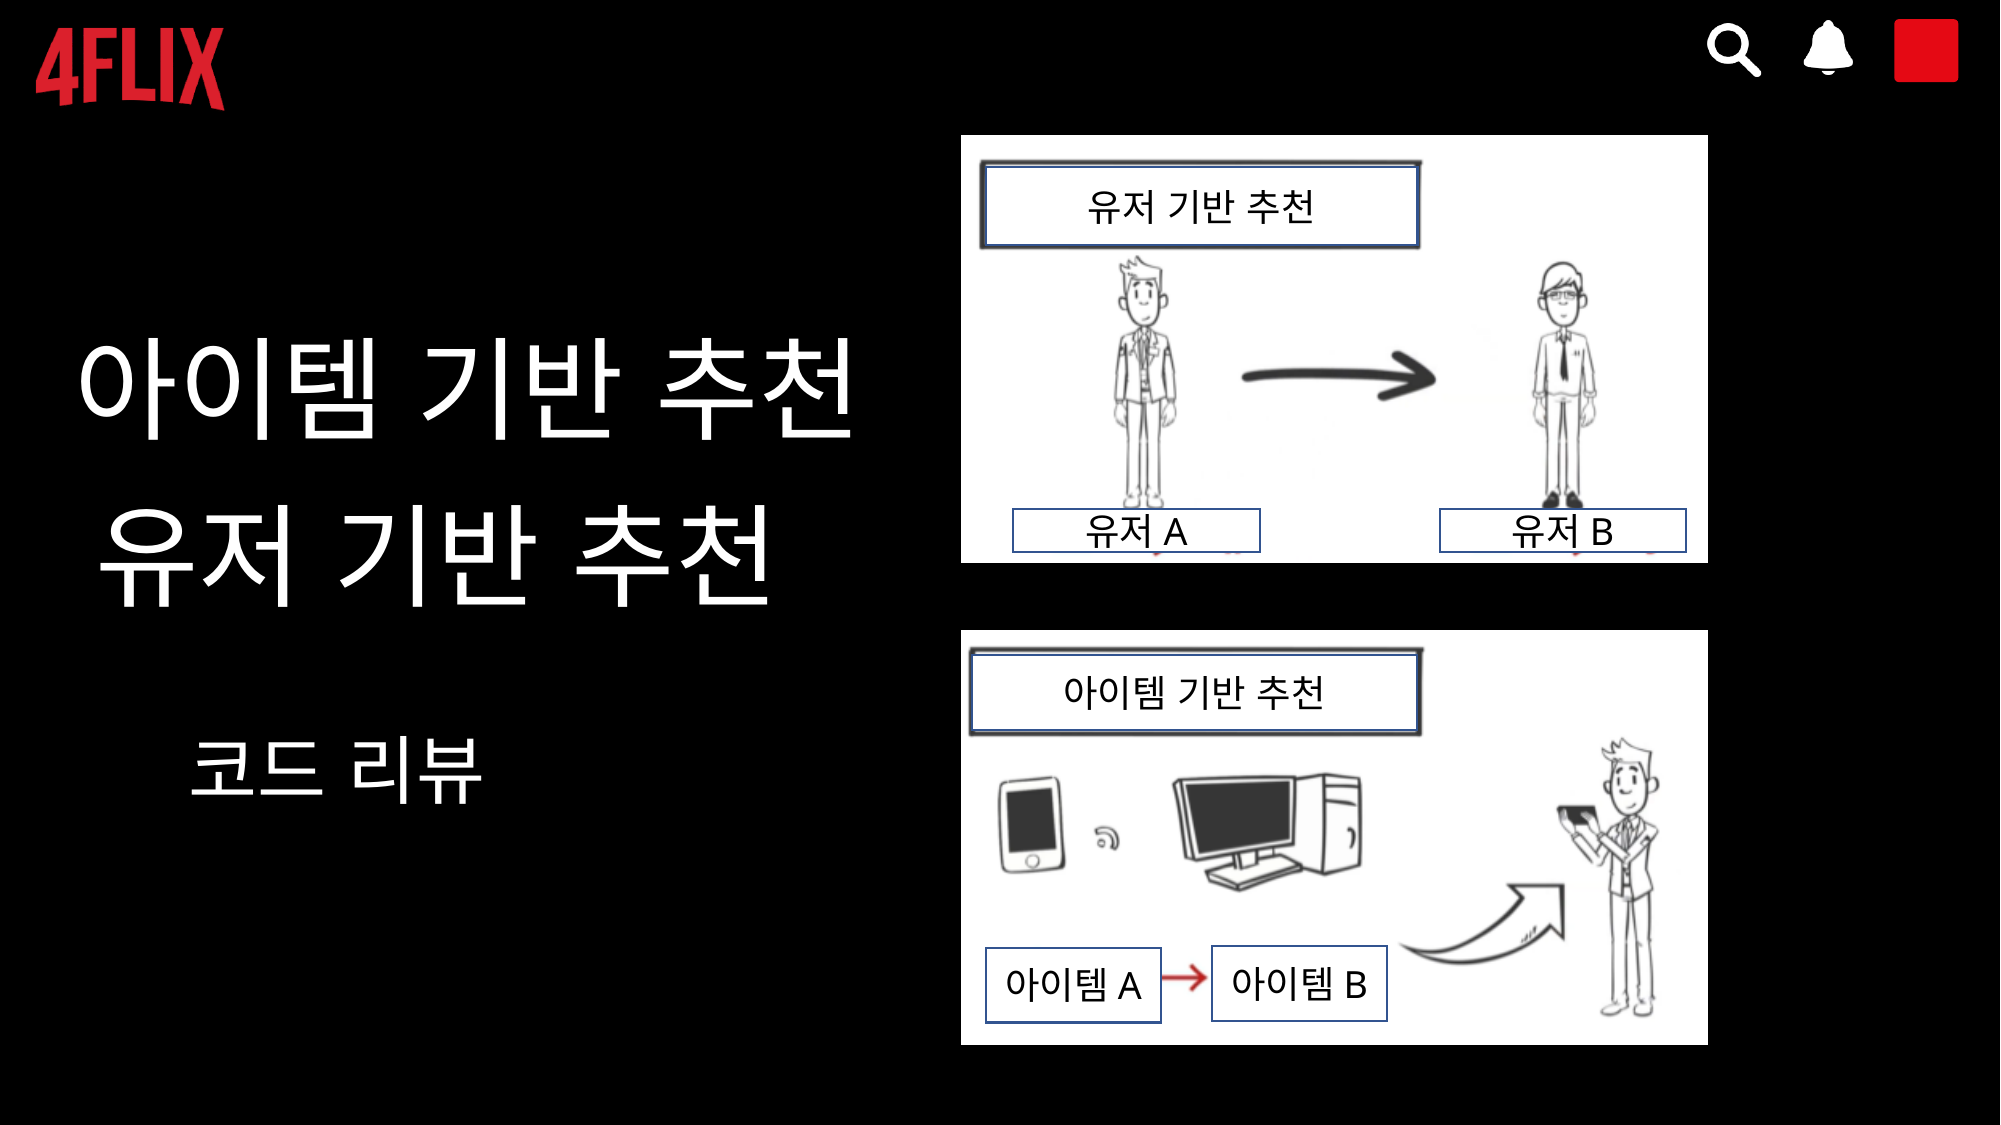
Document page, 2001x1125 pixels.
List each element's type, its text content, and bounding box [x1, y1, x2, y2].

text_box 코드 리뷰 [80, 716, 595, 822]
picture [1801, 20, 1855, 75]
text_box 유저 기반 추천 [80, 478, 903, 629]
text_box 아이템 기반 추천 [60, 311, 925, 462]
picture [960, 630, 1708, 1045]
picture [29, 21, 231, 119]
text_box [1893, 18, 1960, 84]
picture [1707, 23, 1762, 77]
picture [960, 135, 1708, 563]
